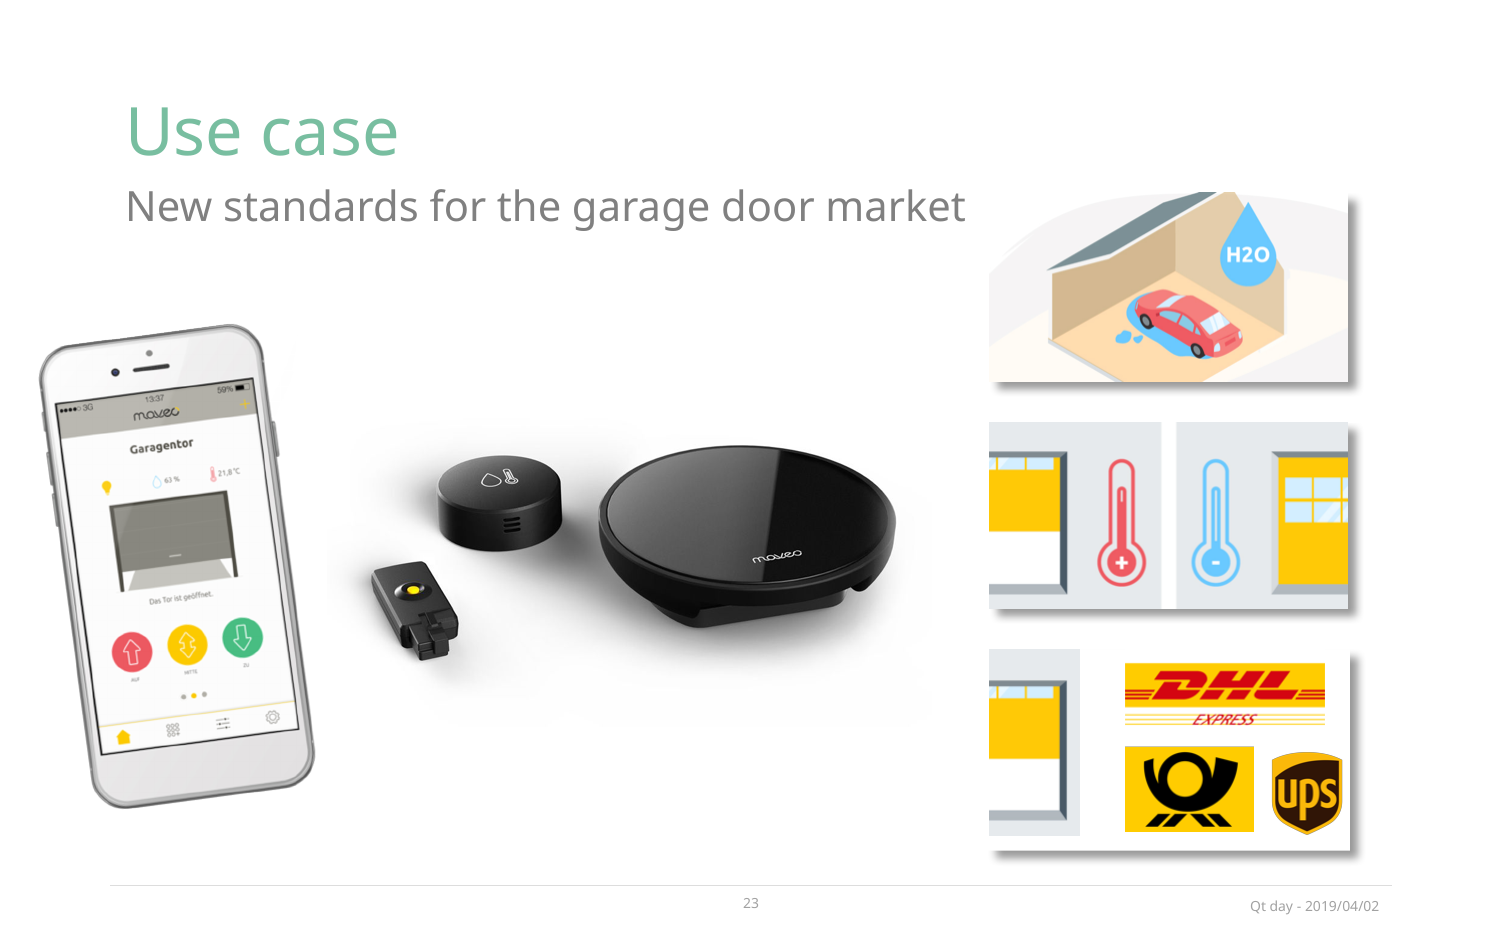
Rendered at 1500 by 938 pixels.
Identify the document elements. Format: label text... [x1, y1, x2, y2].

picture [989, 422, 1349, 609]
list New standards for the garage door market [110, 171, 1386, 245]
picture [0, 309, 932, 824]
picture [989, 192, 1349, 382]
text_box [987, 649, 1351, 851]
picture [1125, 638, 1343, 836]
picture [989, 649, 1080, 836]
title Use case [110, 81, 1386, 170]
